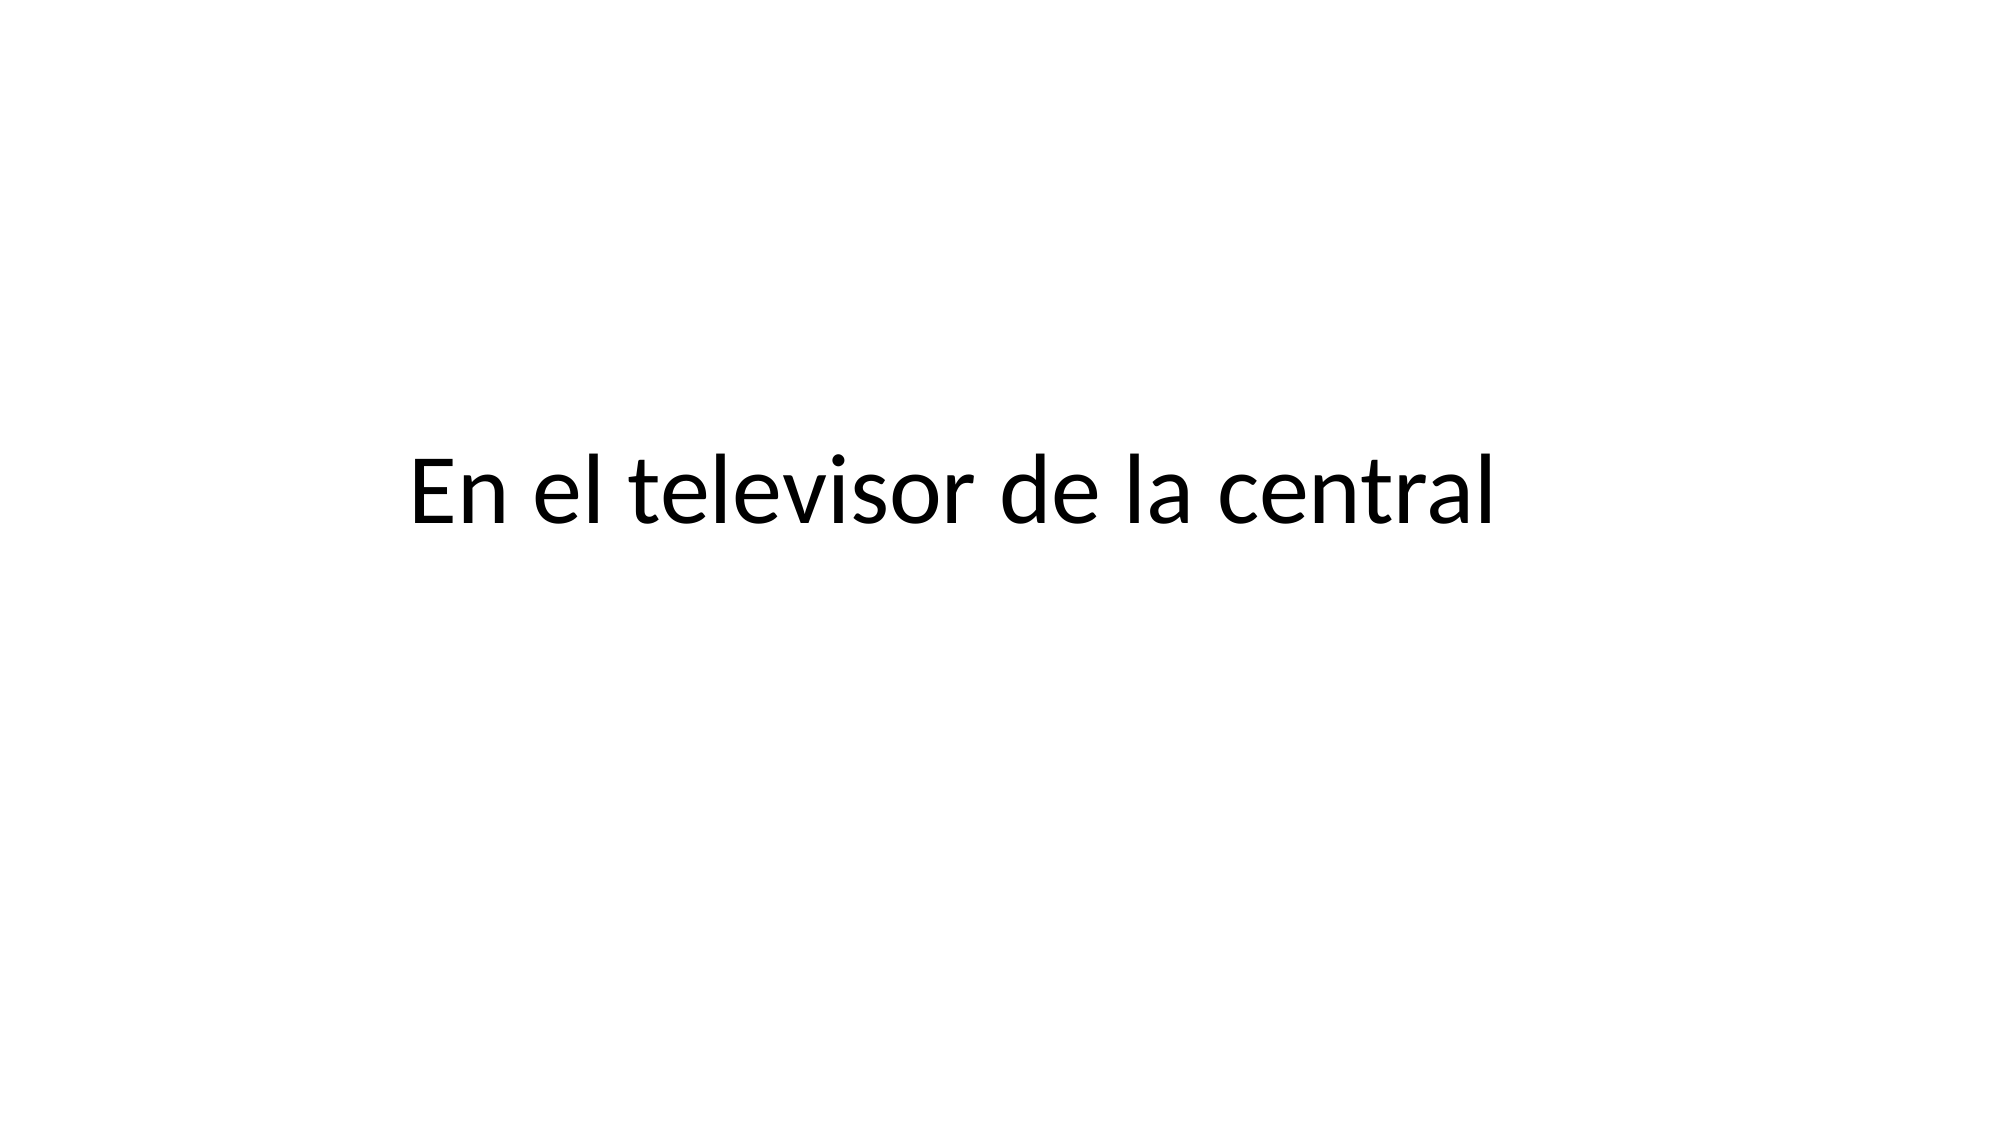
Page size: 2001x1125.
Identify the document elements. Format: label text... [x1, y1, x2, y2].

list En el televisor de la central [91, 429, 1817, 978]
